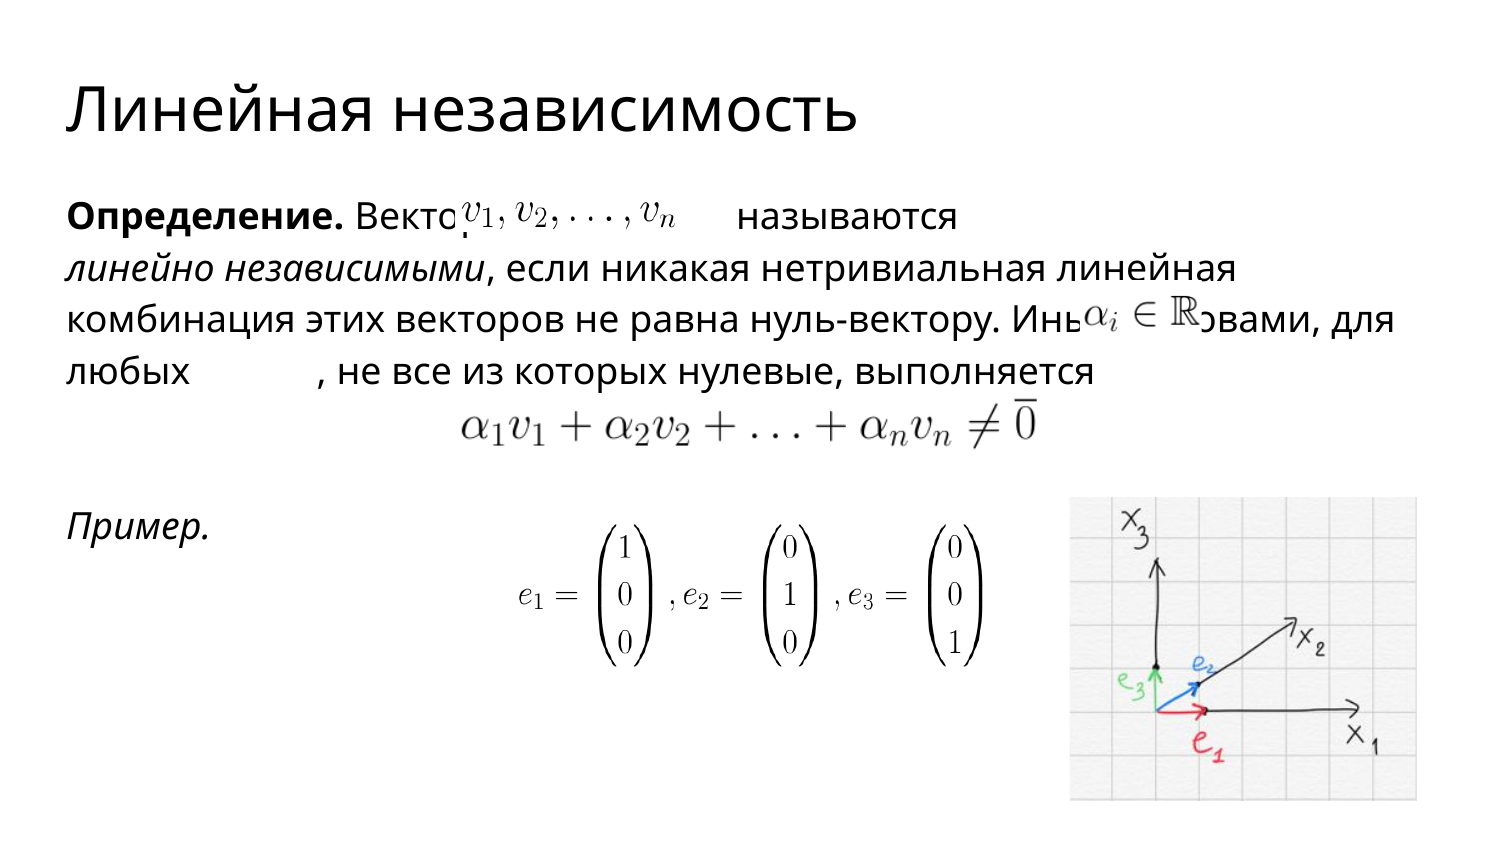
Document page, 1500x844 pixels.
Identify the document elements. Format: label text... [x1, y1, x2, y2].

picture [514, 522, 986, 671]
picture [455, 191, 681, 232]
picture [451, 394, 1049, 458]
picture [1069, 497, 1417, 801]
title Линейная независимость [51, 54, 1449, 149]
list Определение. Векторы называются линейно независимыми, если никакая нетривиальная линейная комбинация этих векторов не равна нуль-вектору. Иными словами, для любых , не все из которых нулевые, выполняется Пример. [51, 170, 1449, 820]
picture [1079, 279, 1202, 344]
